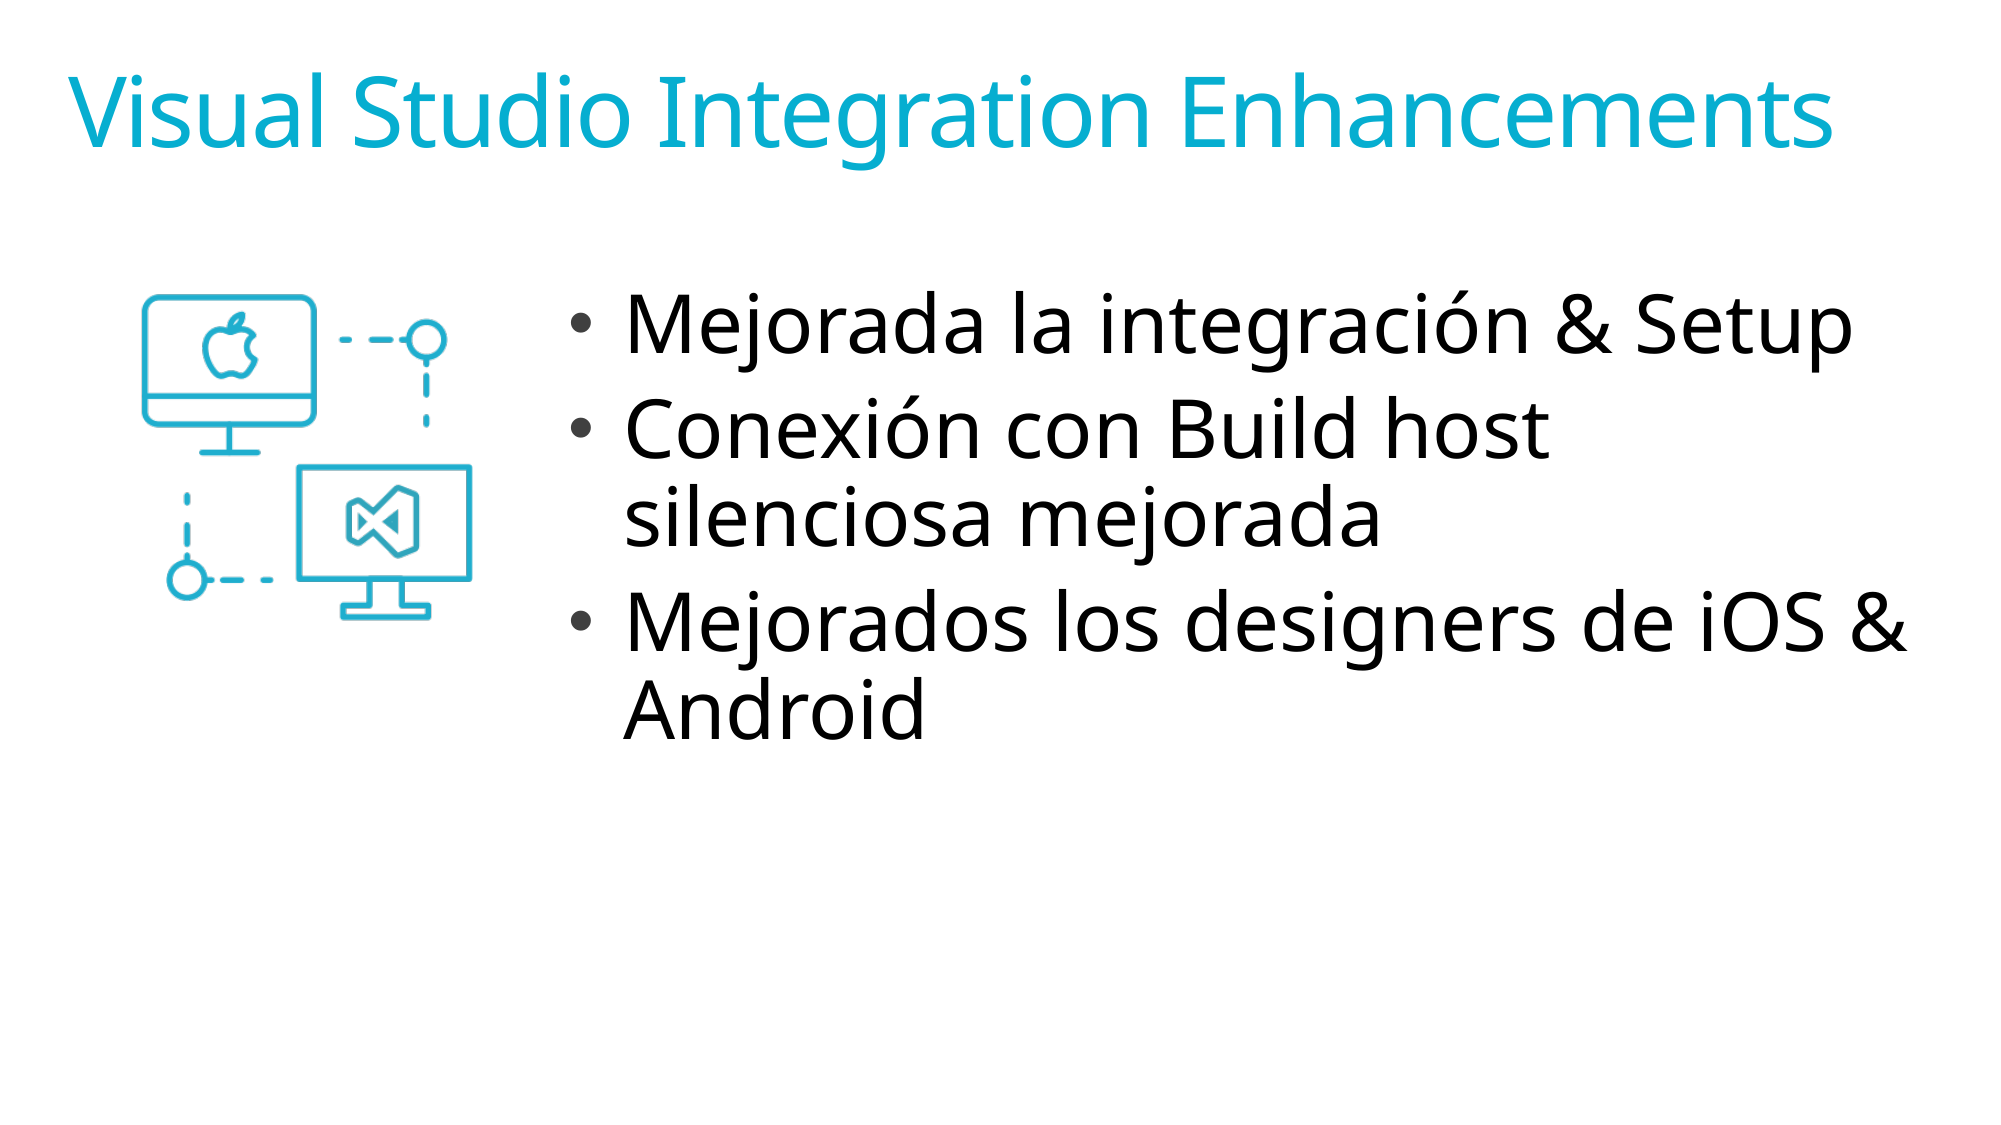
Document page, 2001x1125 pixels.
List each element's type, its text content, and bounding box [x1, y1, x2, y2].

list Mejorada la integración & Setup Conexión con Build host silenciosa mejorada Mejorados los designers de iOS & Android [544, 268, 1956, 1078]
title Visual Studio Integration Enhancements [44, 47, 1957, 196]
picture [43, 194, 570, 721]
